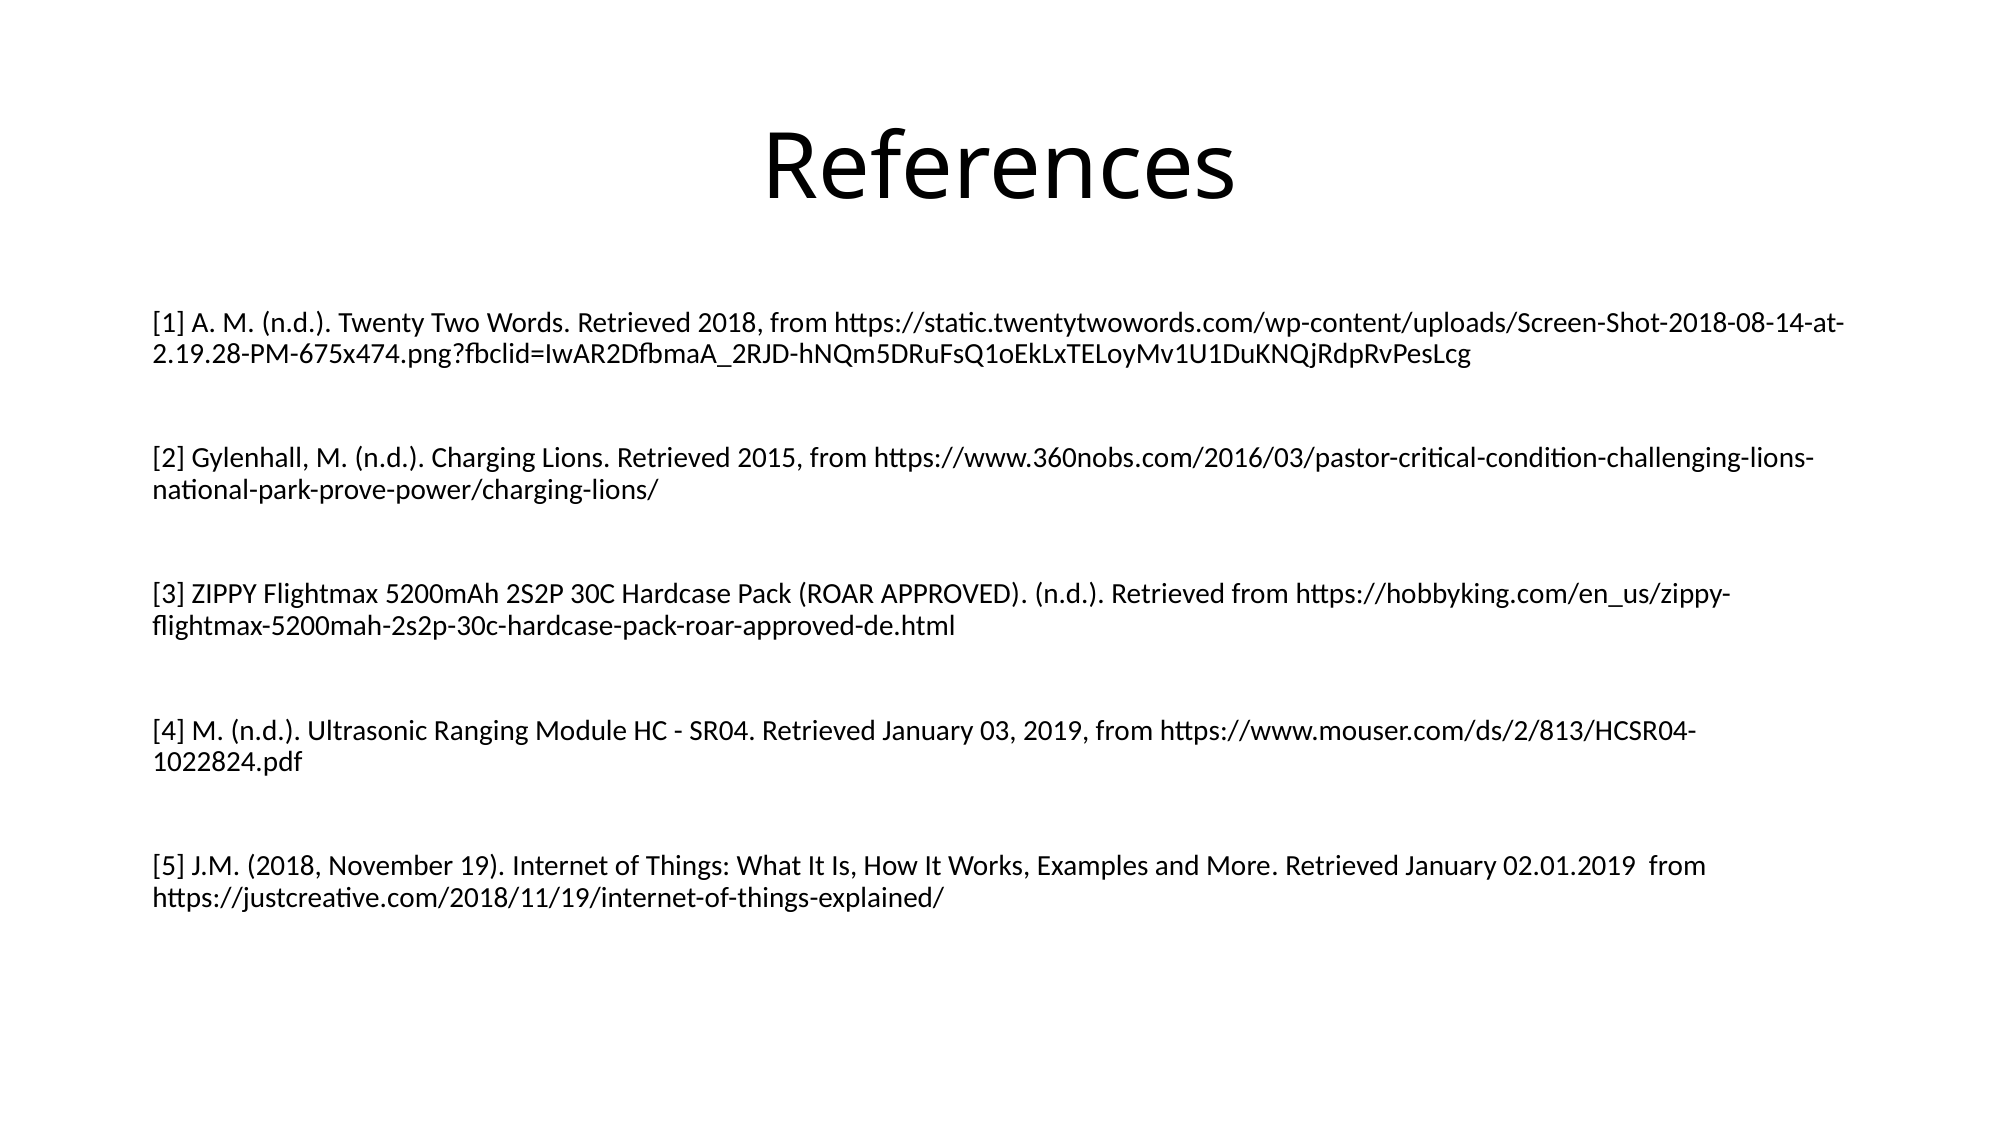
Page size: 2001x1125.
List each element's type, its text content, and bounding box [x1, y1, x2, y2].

list [1] A. M. (n.d.). Twenty Two Words. Retrieved 2018, from https://static.twentytwowords.com/wp-content/uploads/Screen-Shot-2018-08-14-at-2.19.28-PM-675x474.png?fbclid=IwAR2DfbmaA_2RJD-hNQm5DRuFsQ1oEkLxTELoyMv1U1DuKNQjRdpRvPesLcg [2] Gylenhall, M. (n.d.). Charging Lions. Retrieved 2015, from https://www.360nobs.com/2016/03/pastor-critical-condition-challenging-lions-national-park-prove-power/charging-lions/ [3] ZIPPY Flightmax 5200mAh 2S2P 30C Hardcase Pack (ROAR APPROVED). (n.d.). Retrieved from https://hobbyking.com/en_us/zippy-flightmax-5200mah-2s2p-30c-hardcase-pack-roar-approved-de.html [4] M. (n.d.). Ultrasonic Ranging Module HC - SR04. Retrieved January 03, 2019, from https://www.mouser.com/ds/2/813/HCSR04-1022824.pdf [5] J.M. (2018, November 19). Internet of Things: What It Is, How It Works, Examples and More. Retrieved January 02.01.2019 from https://justcreative.com/2018/11/19/internet-of-things-explained/ [137, 299, 1863, 1014]
title References [137, 59, 1863, 278]
